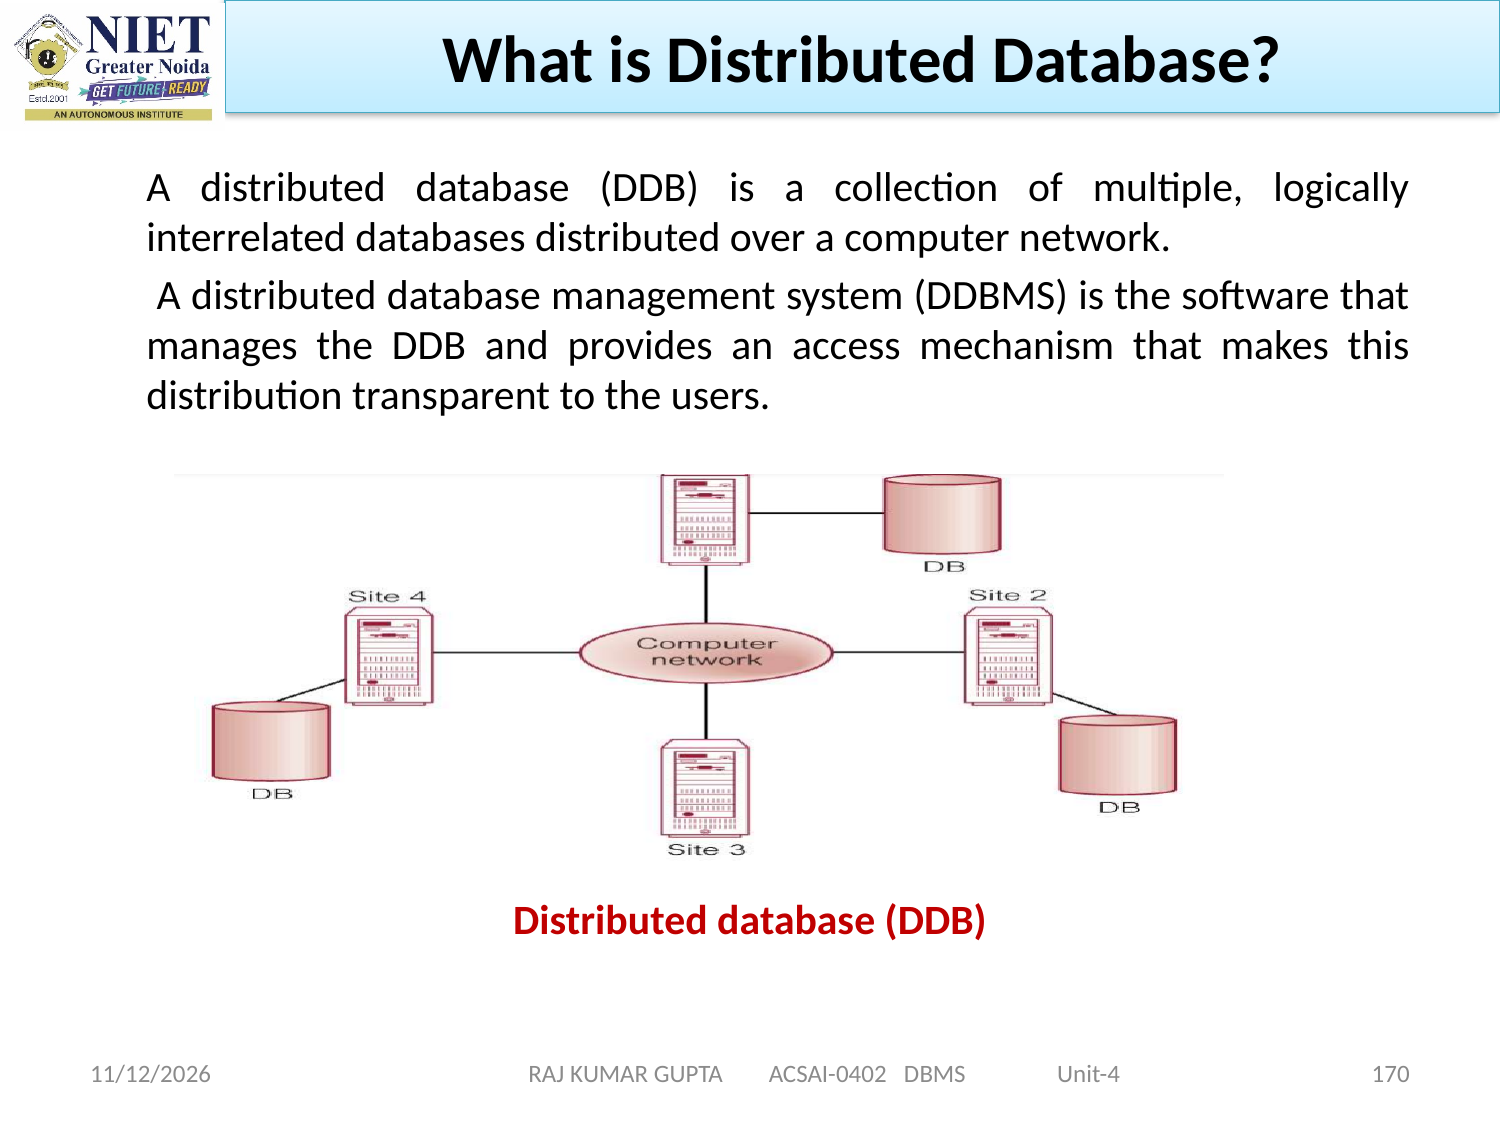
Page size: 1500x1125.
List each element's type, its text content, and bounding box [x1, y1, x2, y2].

list A distributed database (DDB) is a collection of multiple, logically interrelated databases distributed over a computer network. A distributed database management system (DDBMS) is the software that manages the DDB and provides an access mechanism that makes this distribution transparent to the users. Distributed database (DDB) [75, 151, 1425, 1043]
picture [174, 474, 1224, 866]
text_box What is Distributed Database? [224, 0, 1500, 113]
slide_number 170 [1074, 1043, 1425, 1103]
footer RAJ KUMAR GUPTA ACSAI-0402 DBMS Unit-4 [412, 1043, 1074, 1103]
picture [0, 2, 226, 131]
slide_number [75, 1043, 412, 1103]
